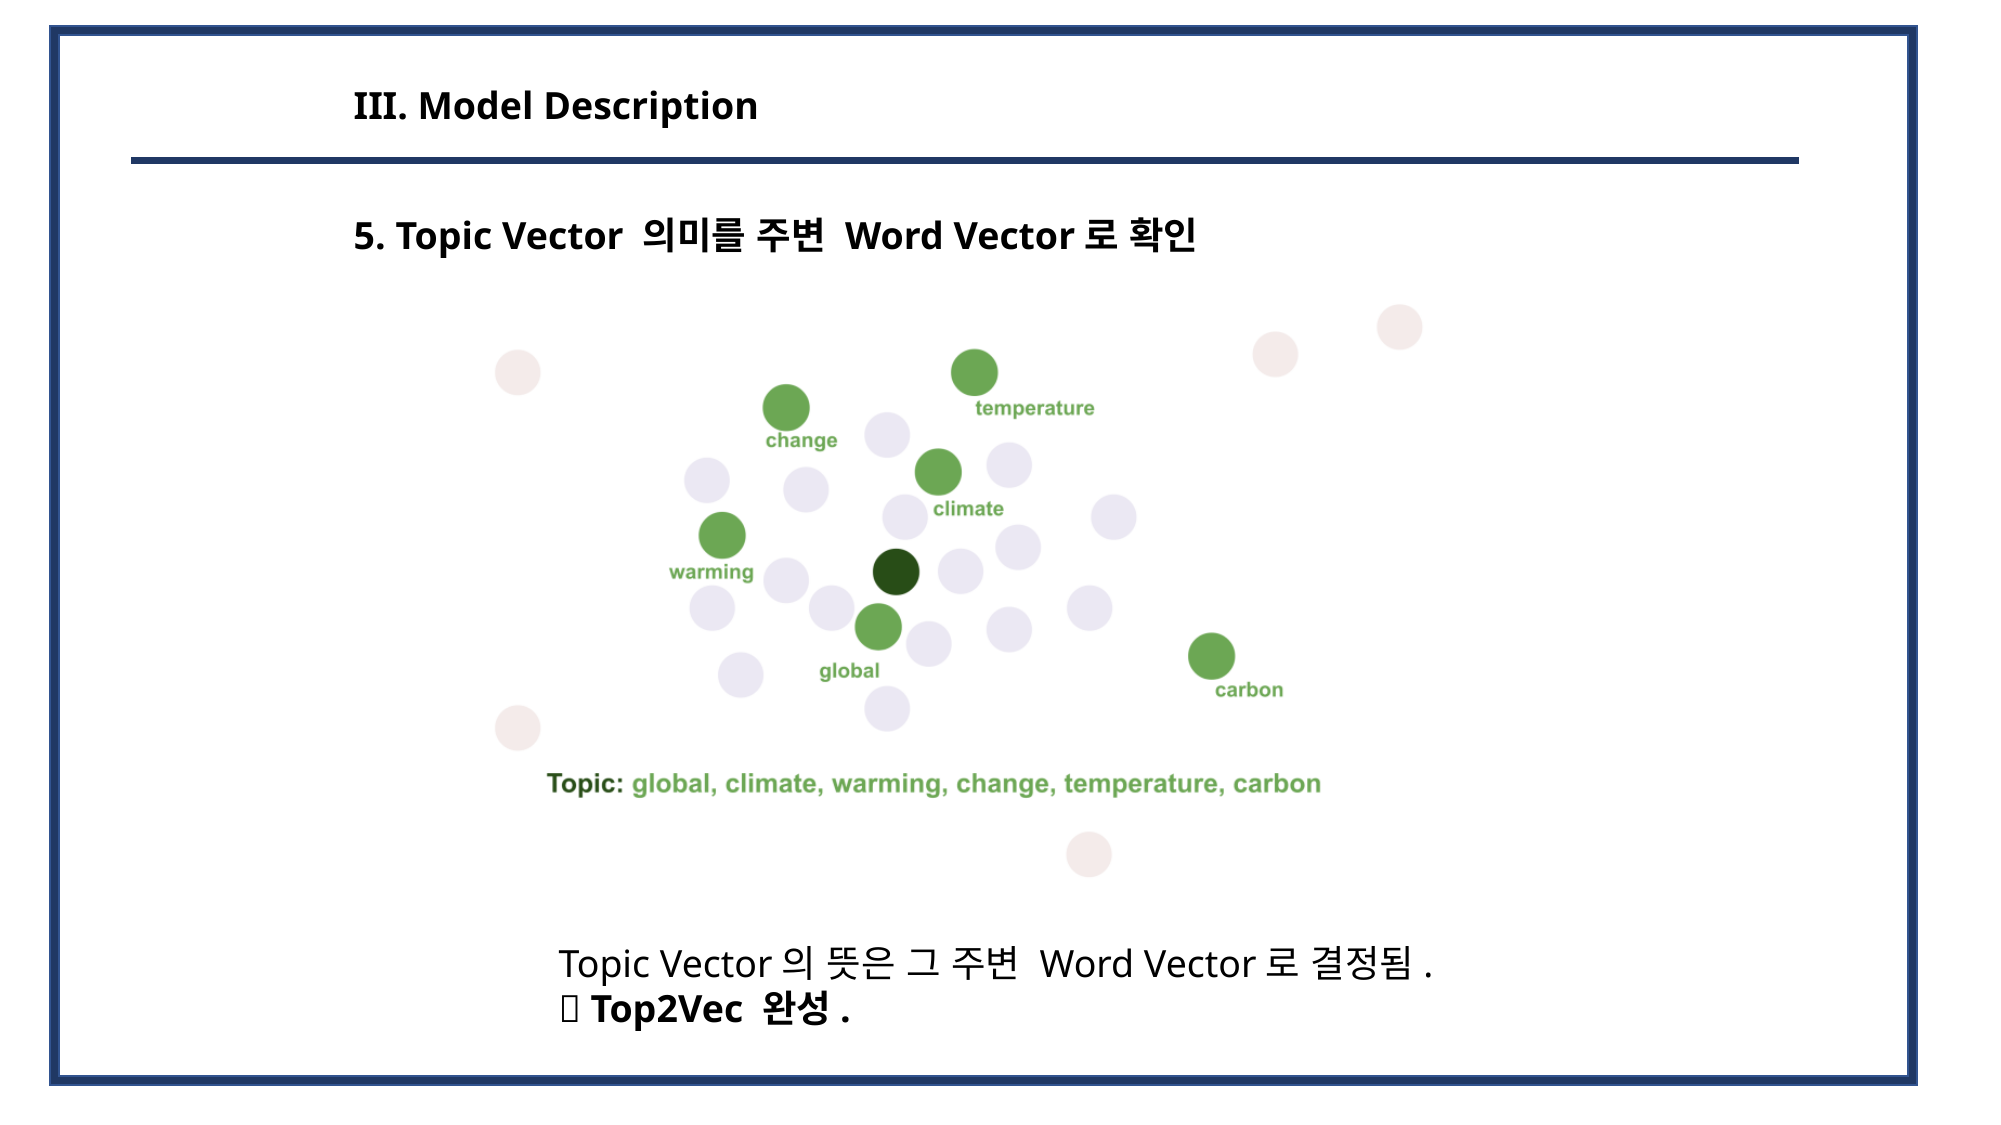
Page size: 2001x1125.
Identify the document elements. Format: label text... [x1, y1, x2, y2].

text_box 5. Topic Vector 의미를 주변 Word Vector로 확인 [339, 205, 1564, 265]
text_box Topic Vector의 뜻은 그 주변 Word Vector로 결정됨.  Top2Vec 완성. [543, 932, 1573, 1037]
text_box [49, 25, 1918, 1086]
picture [441, 271, 1444, 892]
text_box III. Model Description [339, 74, 1564, 135]
